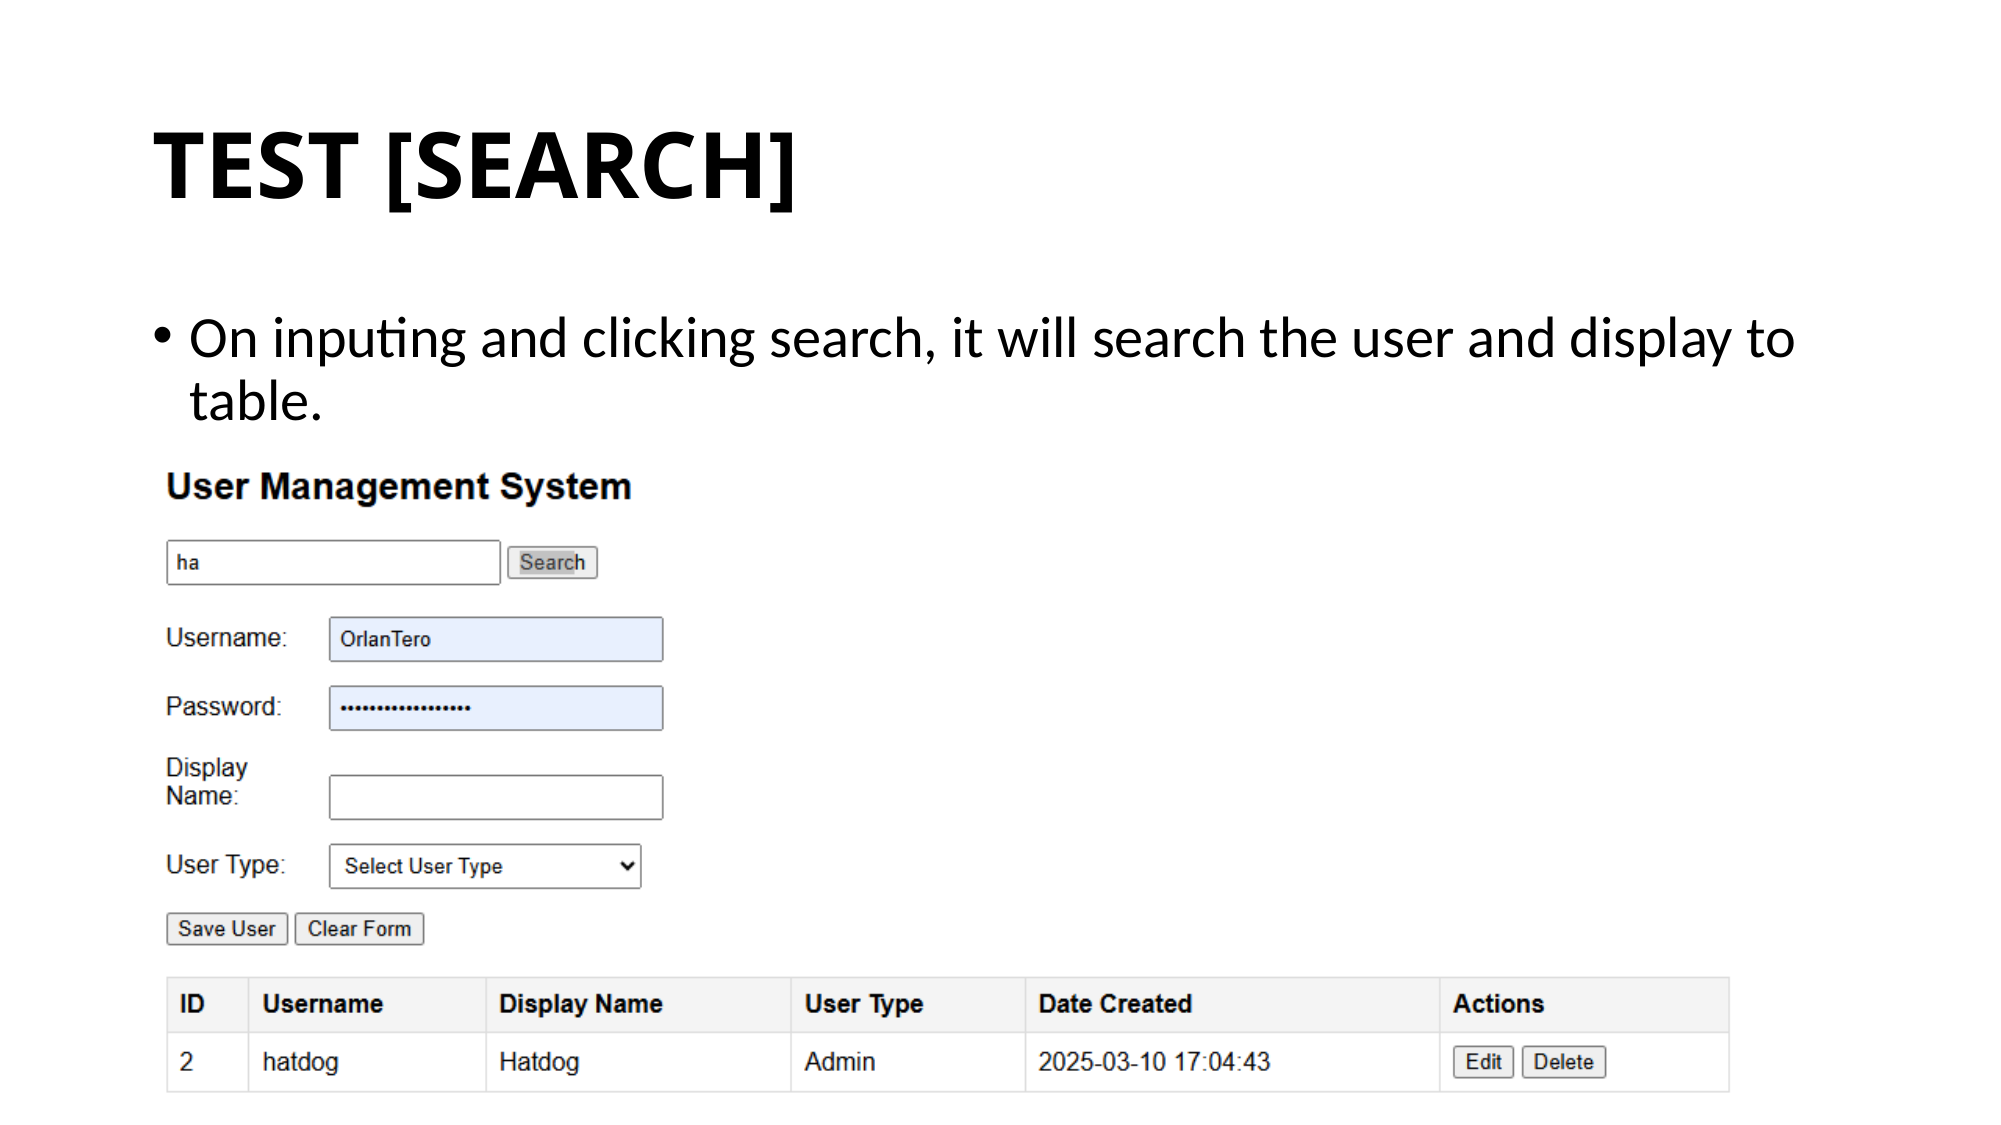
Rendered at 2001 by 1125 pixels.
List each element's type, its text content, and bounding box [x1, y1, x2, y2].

title TEST [SEARCH] [137, 59, 1012, 278]
list On inputing and clicking search, it will search the user and display to table. [137, 299, 1905, 1014]
picture [137, 454, 1763, 1125]
